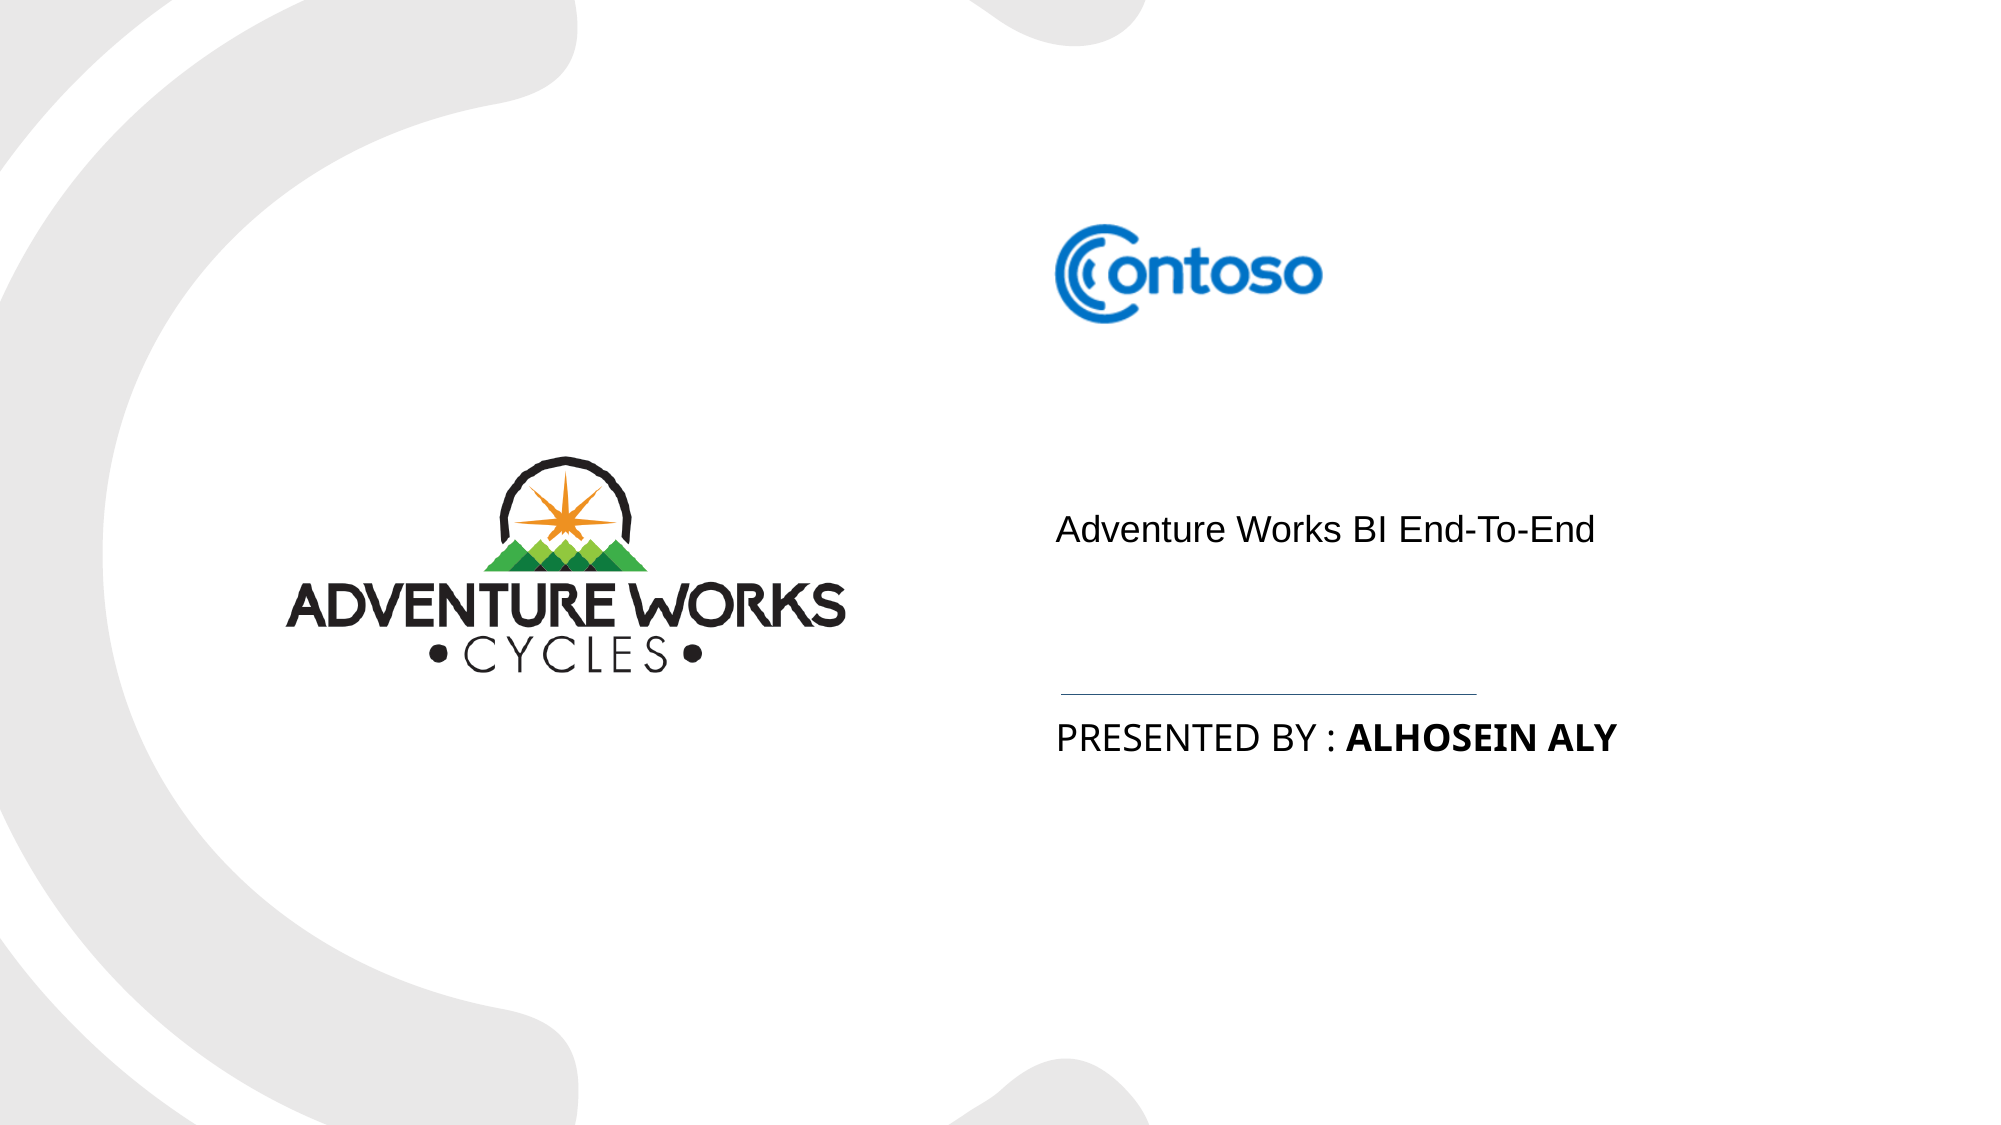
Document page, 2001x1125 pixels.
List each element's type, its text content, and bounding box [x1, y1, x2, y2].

title Adventure Works BI End-To-End [1040, 426, 1618, 630]
picture [1045, 215, 1332, 326]
picture [116, 119, 987, 990]
subtitle Presented by : Alhosein Aly [1040, 711, 1885, 794]
